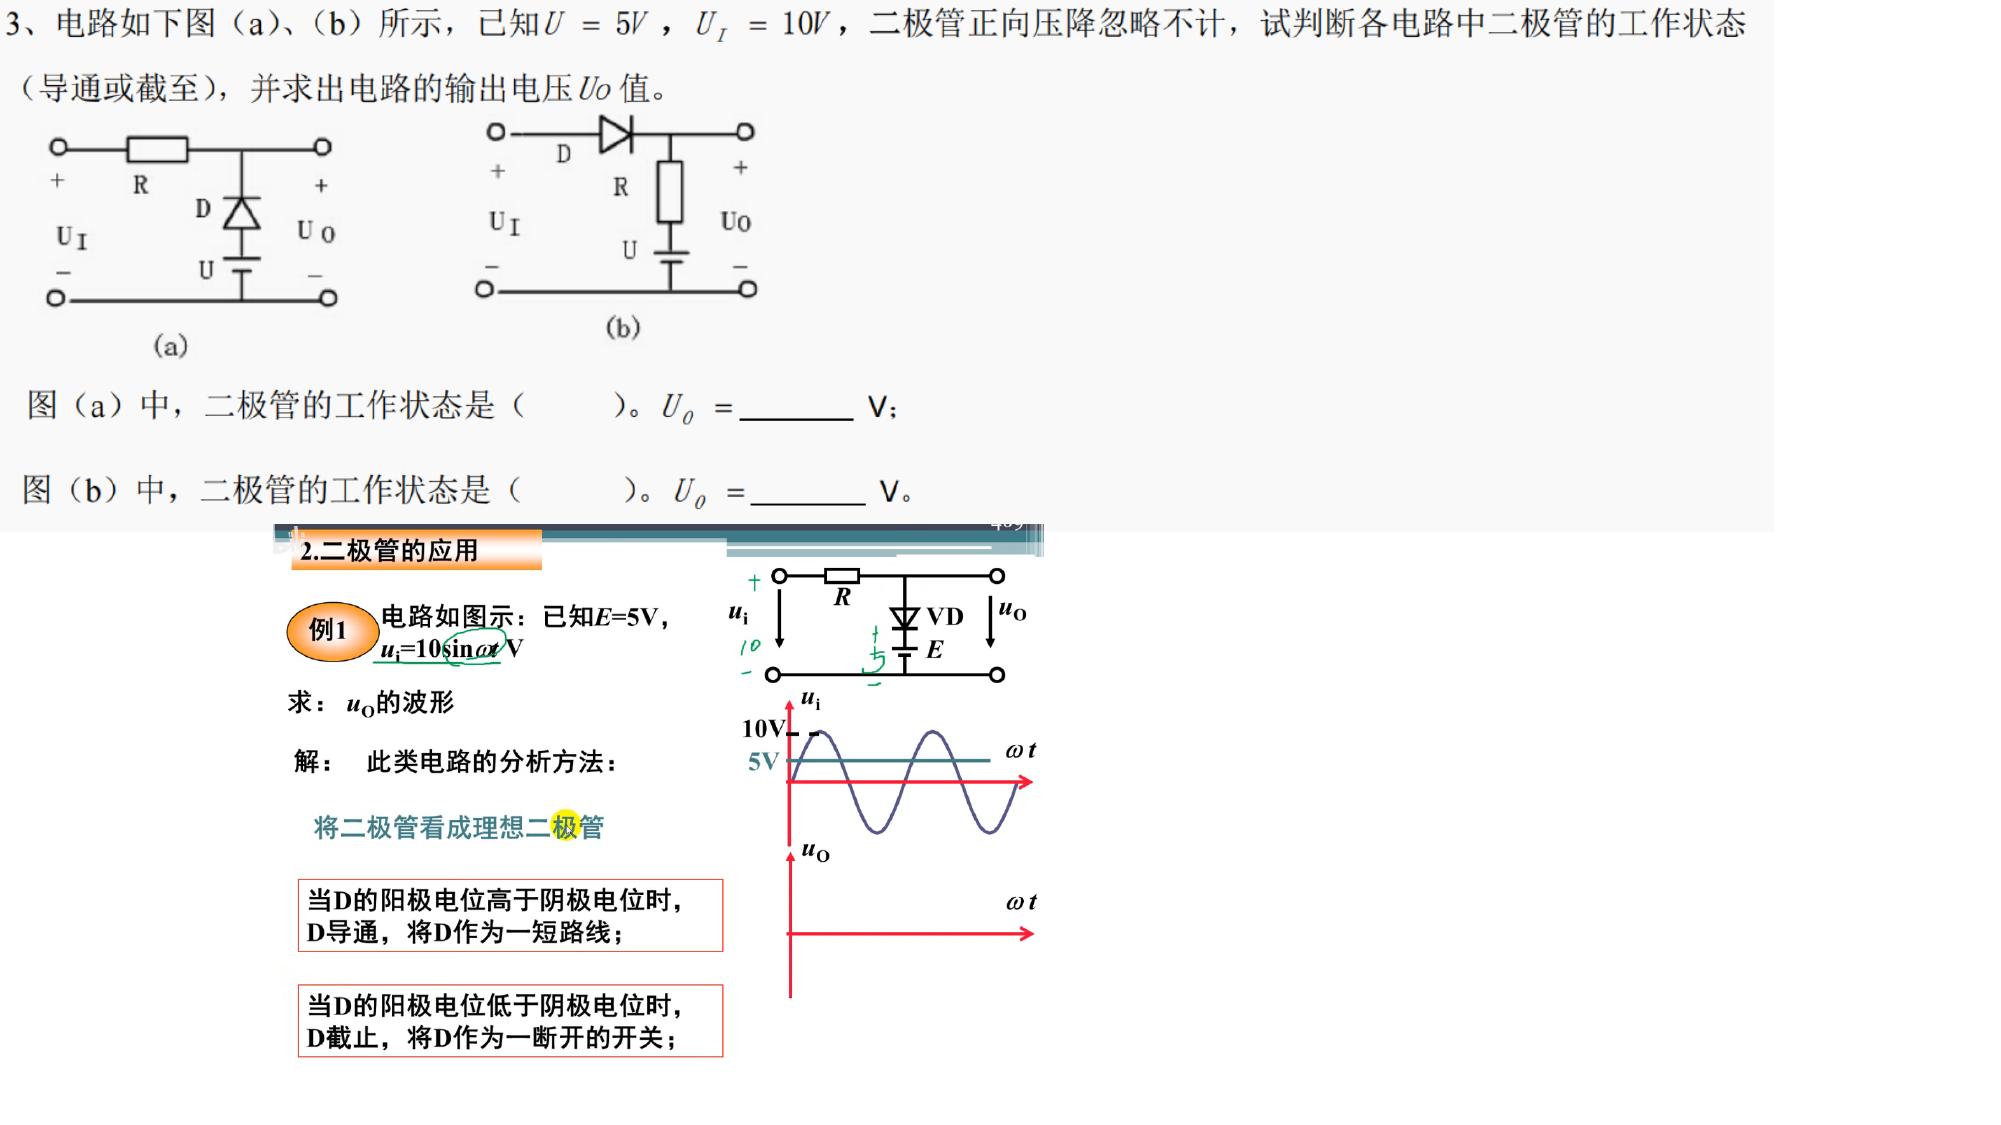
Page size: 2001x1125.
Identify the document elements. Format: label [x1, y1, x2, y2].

picture [0, 0, 1774, 1060]
